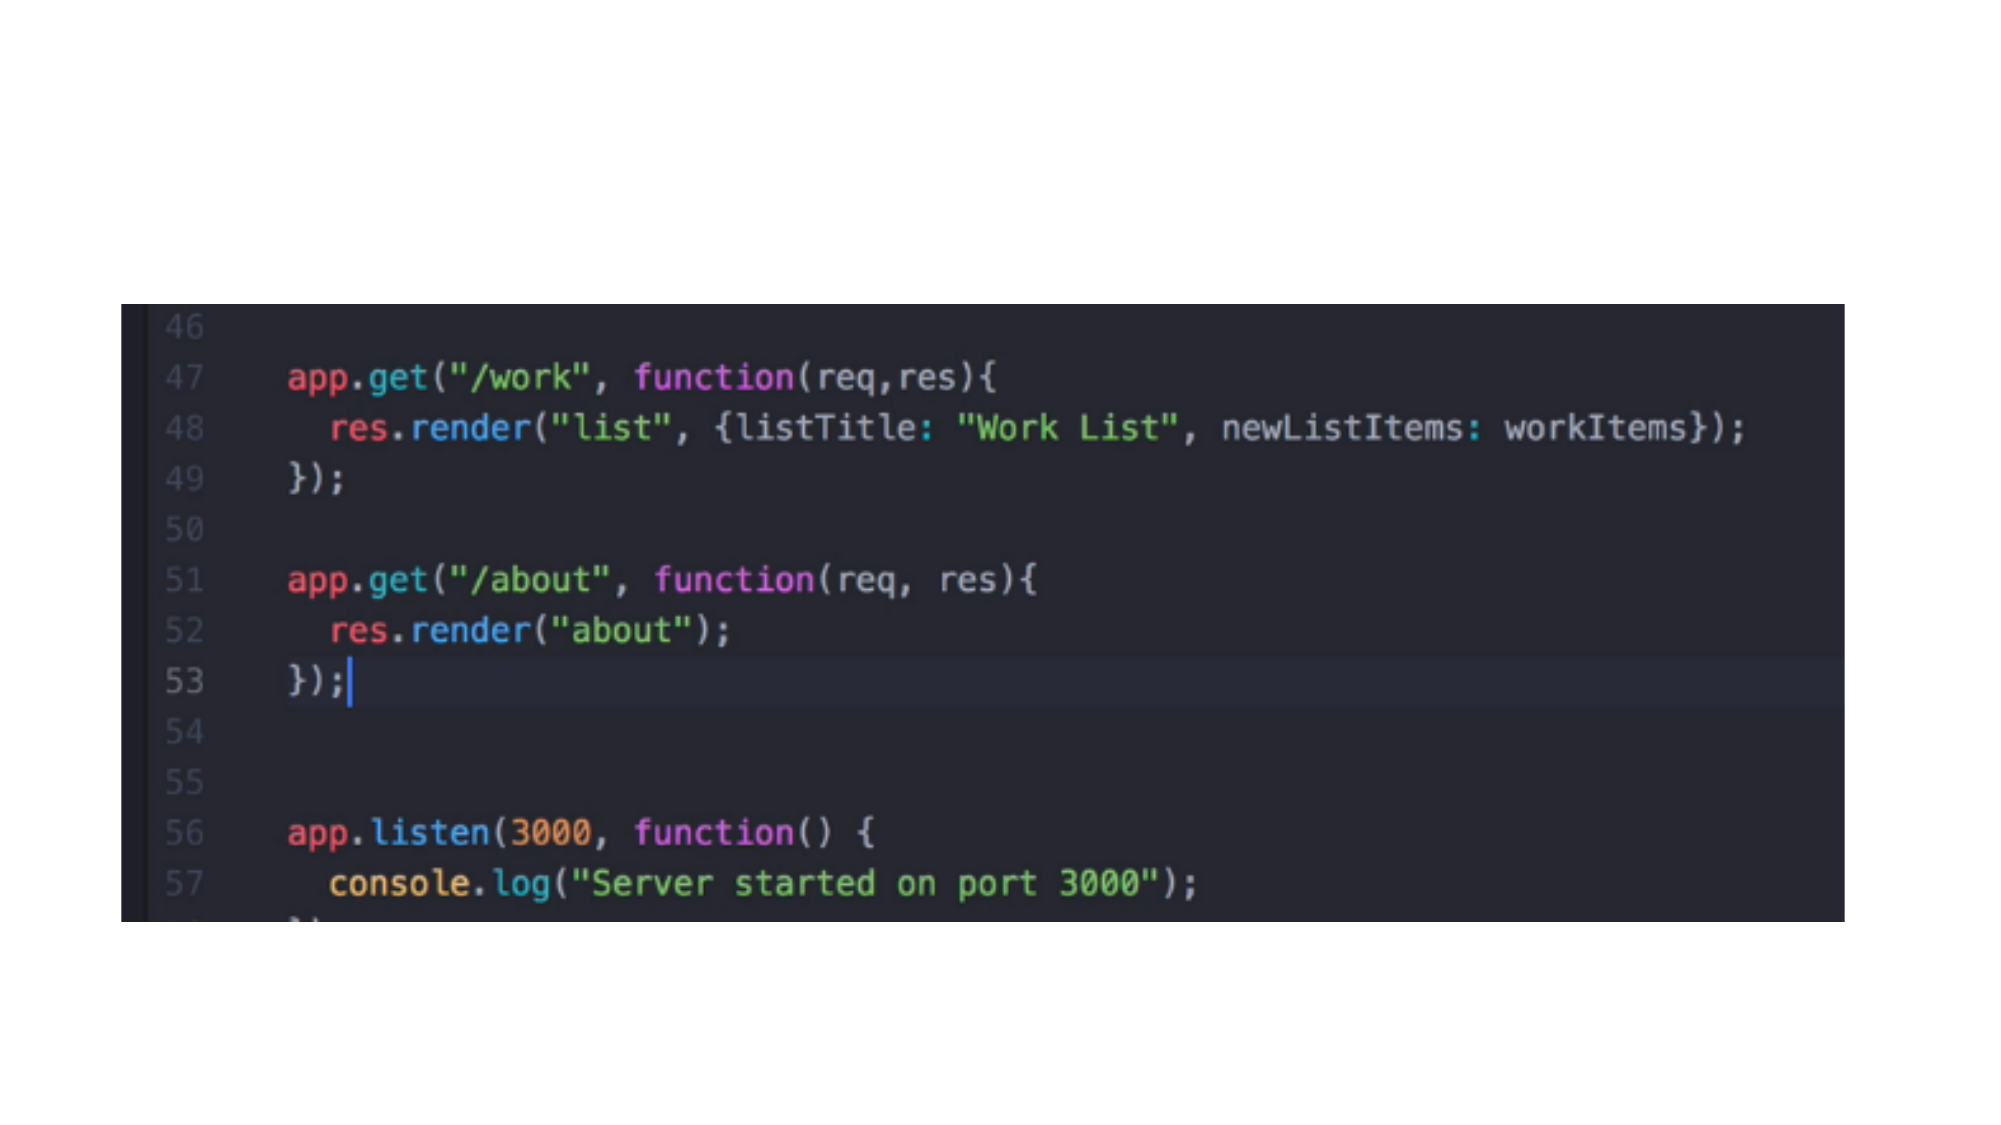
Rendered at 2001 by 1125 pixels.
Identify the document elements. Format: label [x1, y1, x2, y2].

picture [121, 304, 1845, 922]
